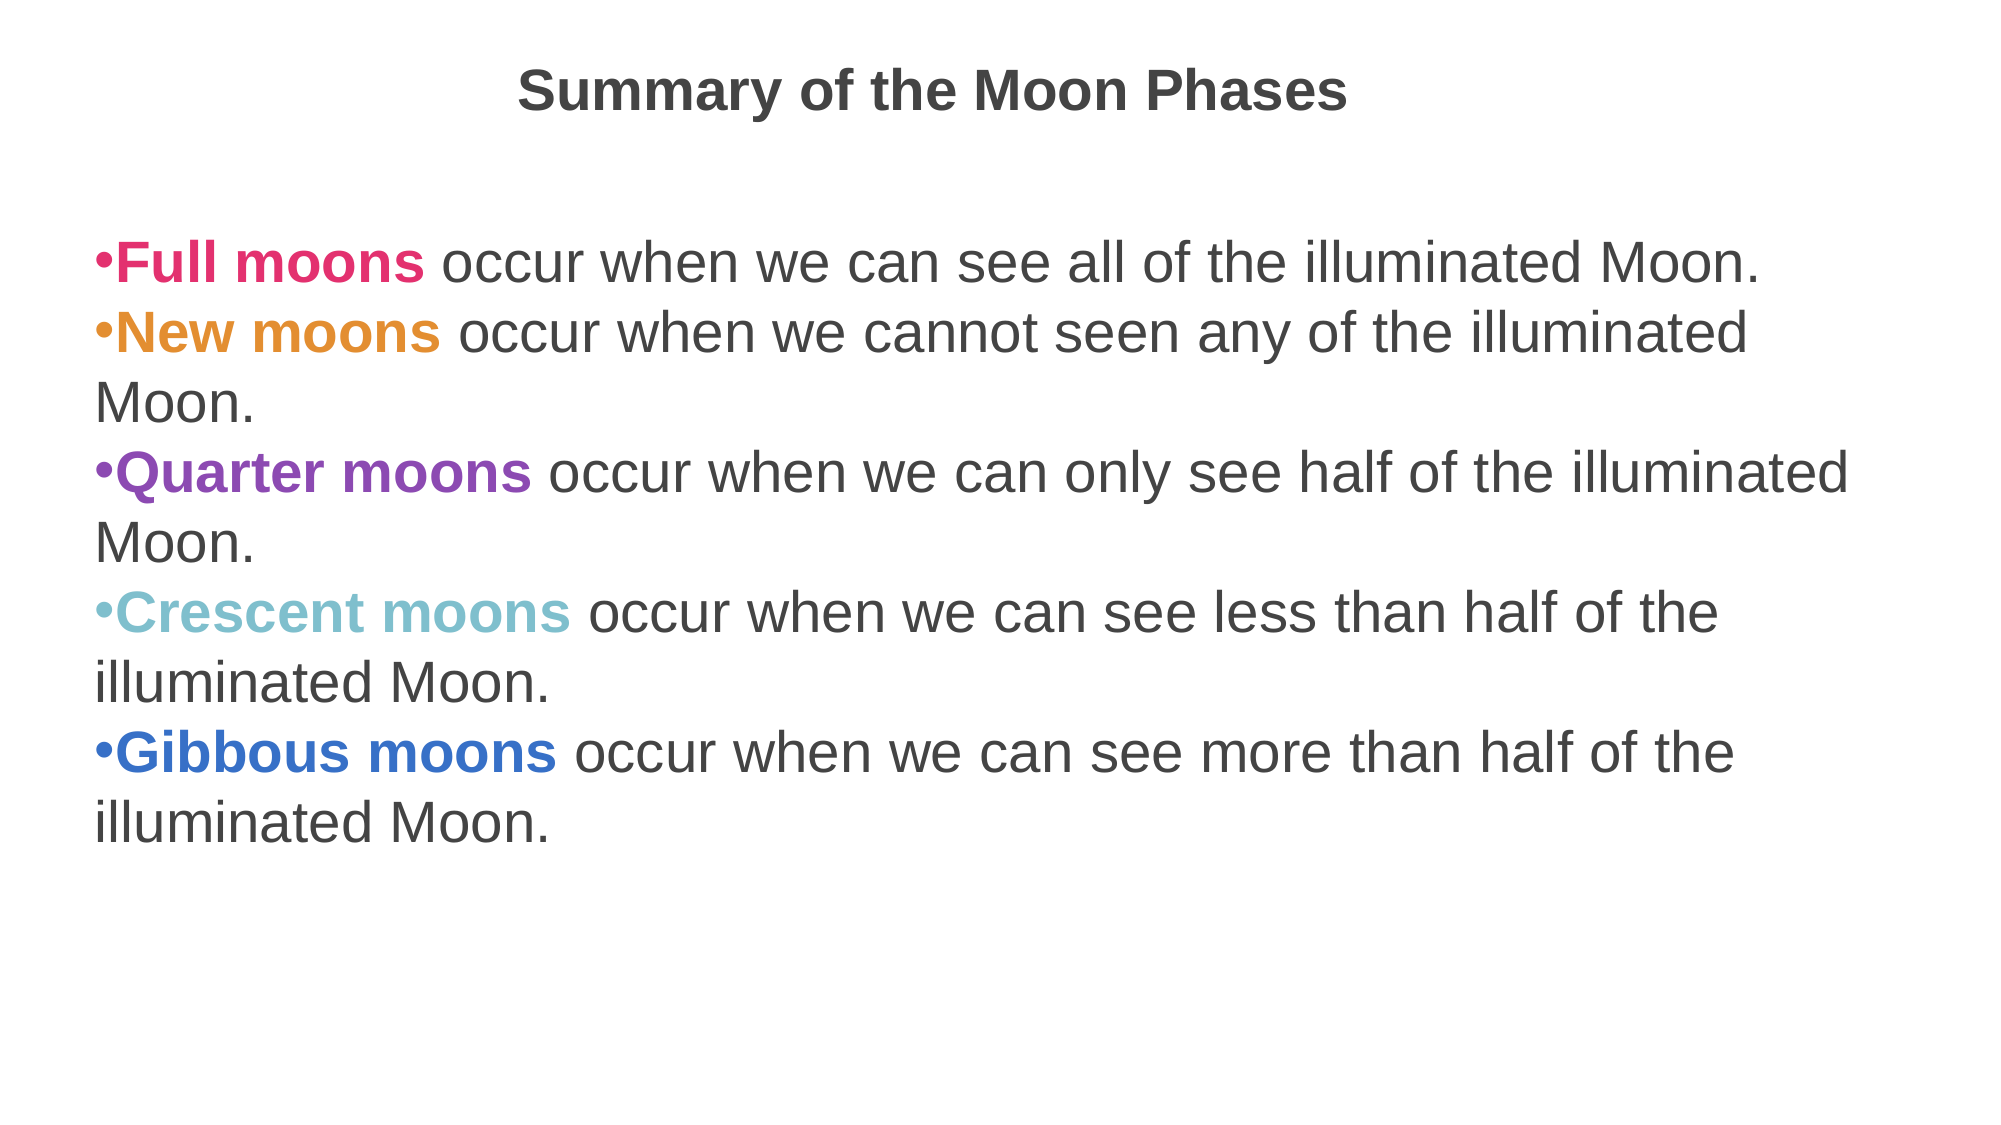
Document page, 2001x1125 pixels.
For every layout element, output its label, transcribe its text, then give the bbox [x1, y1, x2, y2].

text_box Summary of the Moon Phases [502, 44, 1365, 130]
text_box Full moons occur when we can see all of the illuminated Moon. New moons occur when we cannot seen any of the illuminated Moon. Quarter moons occur when we can only see half of the illuminated Moon. Crescent moons occur when we can see less than half of the illuminated Moon. Gibbous moons occur when we can see more than half of the illuminated Moon. [80, 216, 1920, 862]
